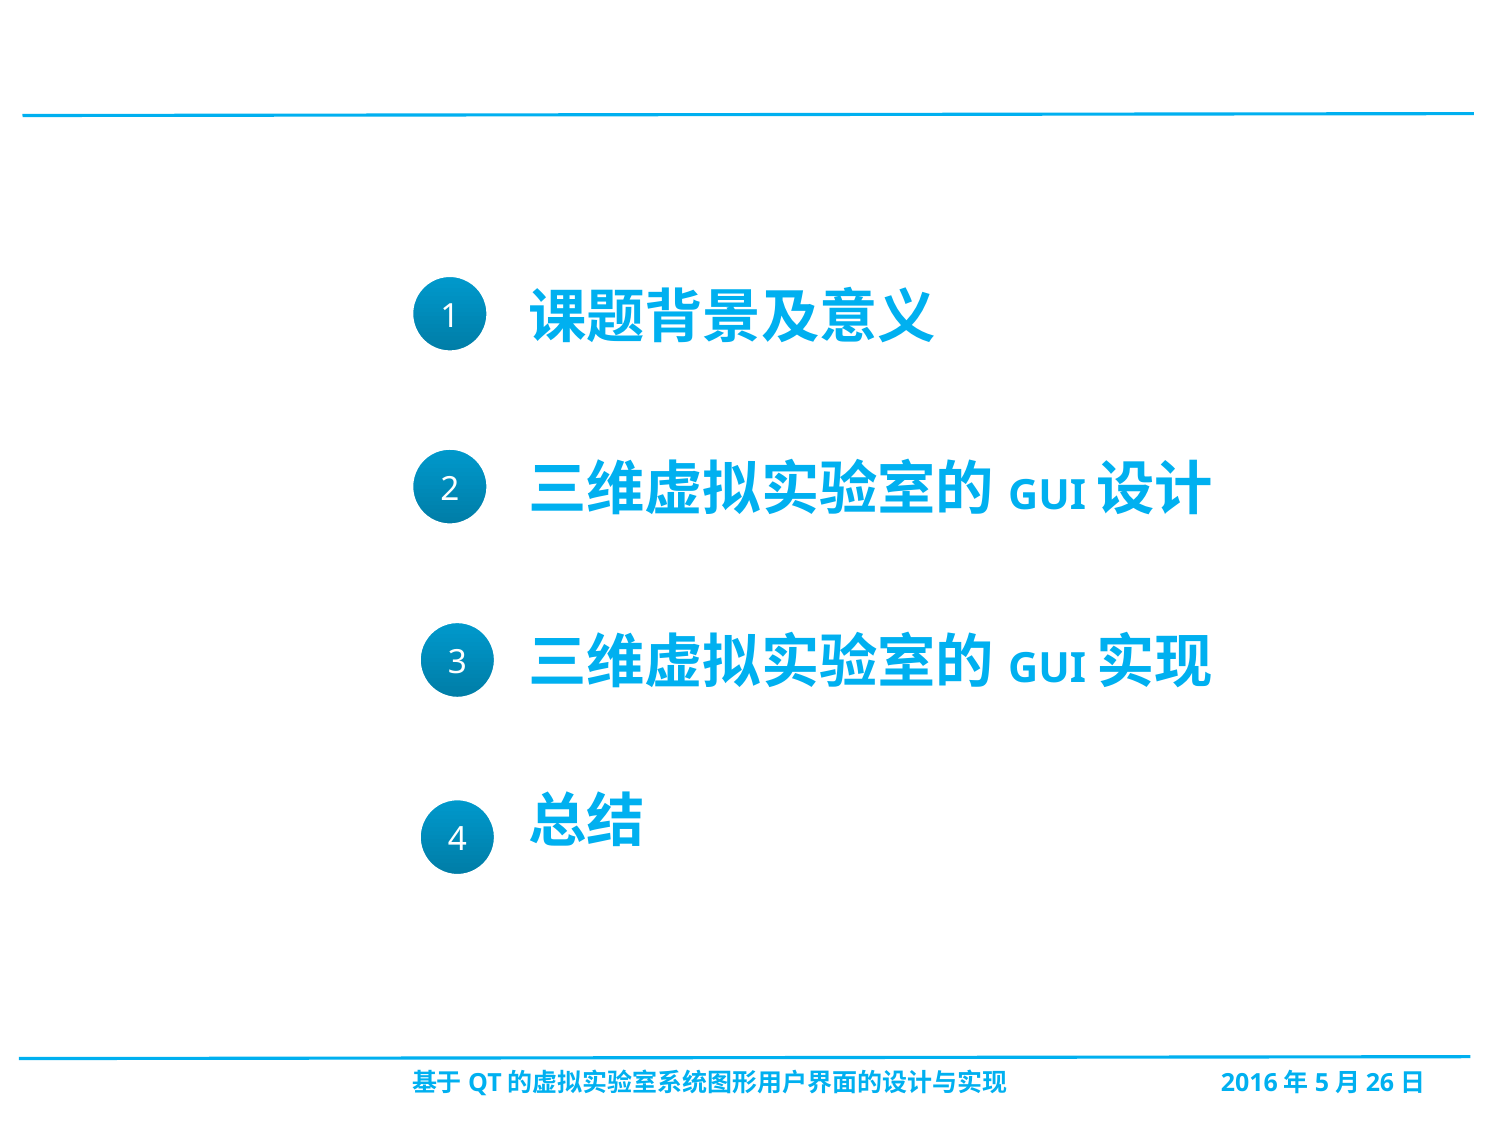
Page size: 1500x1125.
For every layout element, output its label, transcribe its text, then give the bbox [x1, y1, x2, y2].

text_box 1 [411, 275, 488, 352]
text_box 总结 [513, 775, 1103, 861]
text_box 基于QT的虚拟实验室系统图形用户界面的设计与实现 2016年5月26日 [17, 1065, 1459, 1104]
text_box 三维虚拟实验室的GUI设计 [513, 444, 1258, 529]
text_box 4 [419, 798, 496, 876]
text_box 3 [419, 621, 496, 699]
text_box 三维虚拟实验室的GUI实现 [513, 616, 1258, 702]
text_box 课题背景及意义 [513, 271, 1103, 356]
text_box 2 [411, 448, 488, 526]
